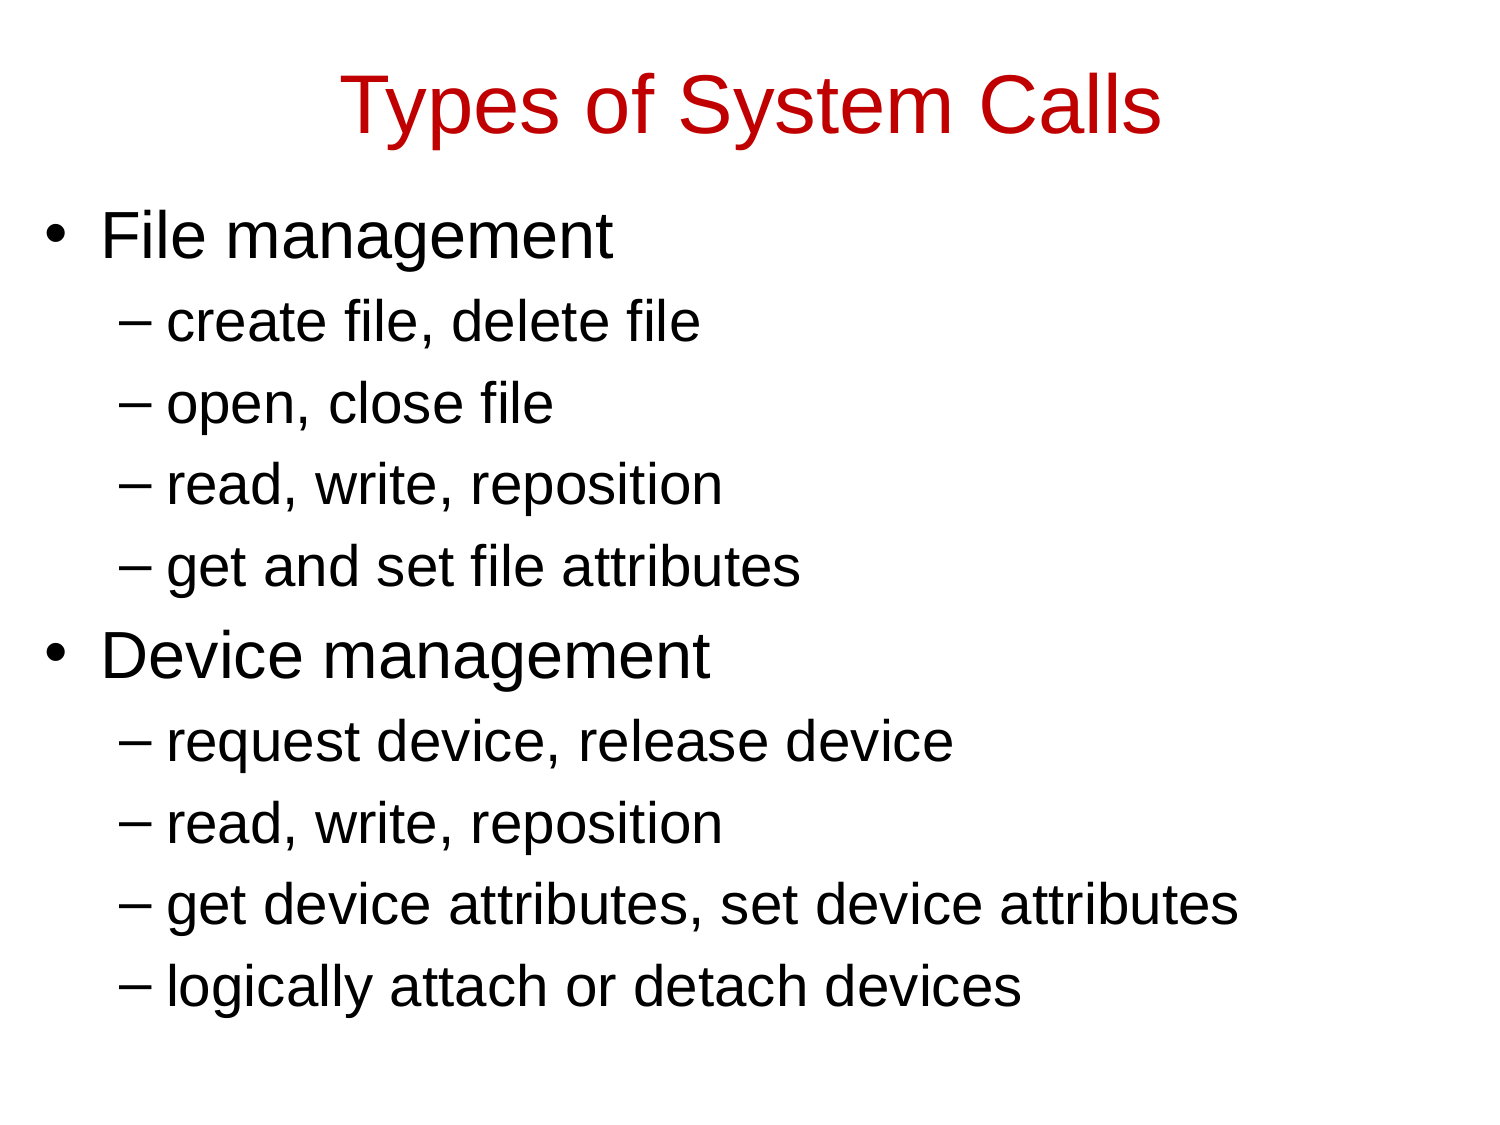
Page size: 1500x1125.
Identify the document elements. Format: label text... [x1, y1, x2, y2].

text_box Types of System Calls [76, 30, 1427, 171]
text_box File management create file, delete file open, close file read, write, reposition get and set file attributes Device management request device, release device read, write, reposition get device attributes, set device attributes logically attach or detach devices [29, 184, 1427, 1071]
